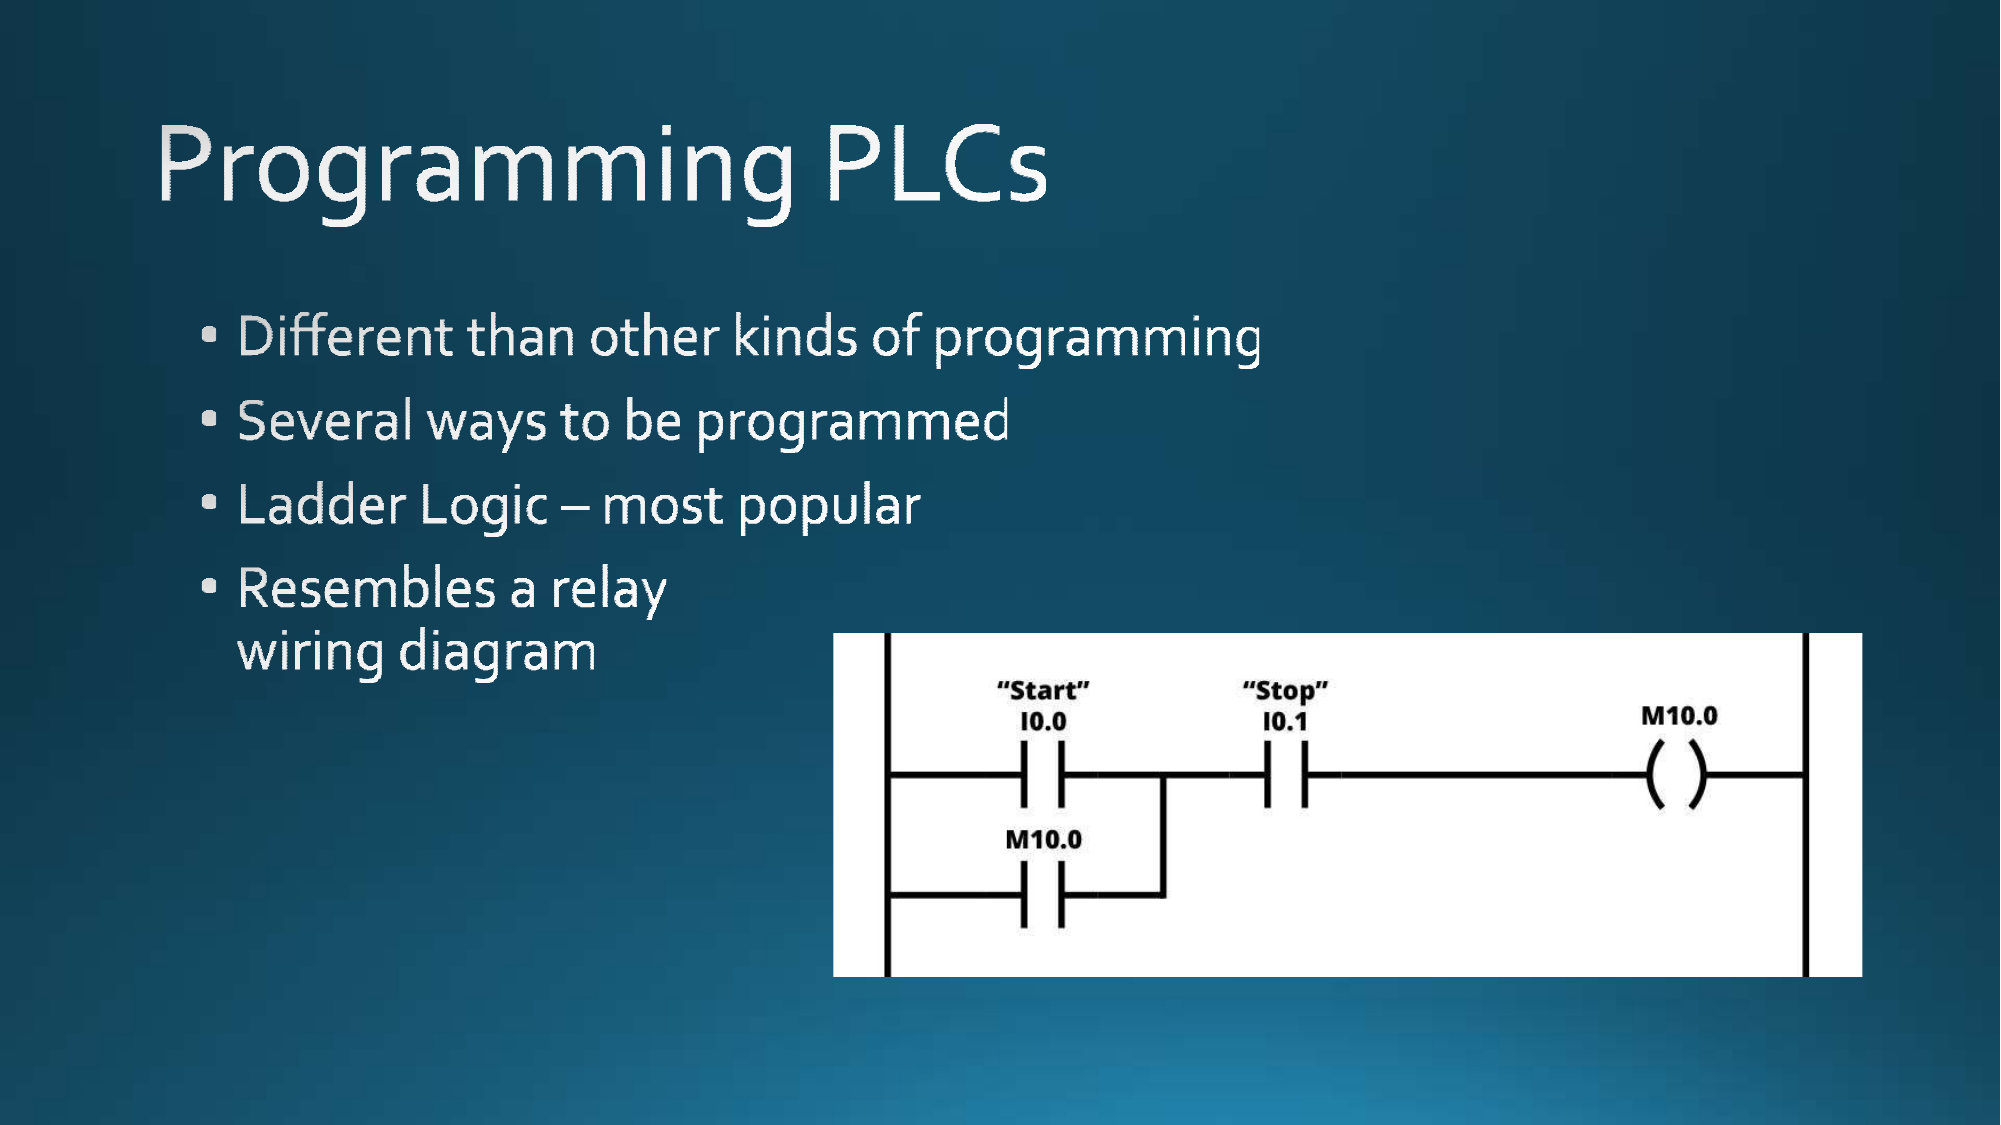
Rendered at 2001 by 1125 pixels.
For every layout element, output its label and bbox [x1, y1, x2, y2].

text_box [201, 578, 217, 593]
text_box [241, 312, 1260, 369]
text_box [201, 326, 217, 342]
text_box [605, 481, 921, 536]
text_box [237, 627, 594, 683]
text_box [161, 124, 1046, 227]
picture [0, 0, 2000, 1125]
text_box [241, 564, 667, 620]
text_box [561, 506, 590, 510]
text_box [239, 397, 1008, 453]
text_box [201, 494, 217, 509]
text_box [201, 410, 217, 426]
text_box [833, 633, 1863, 977]
text_box [241, 481, 547, 537]
